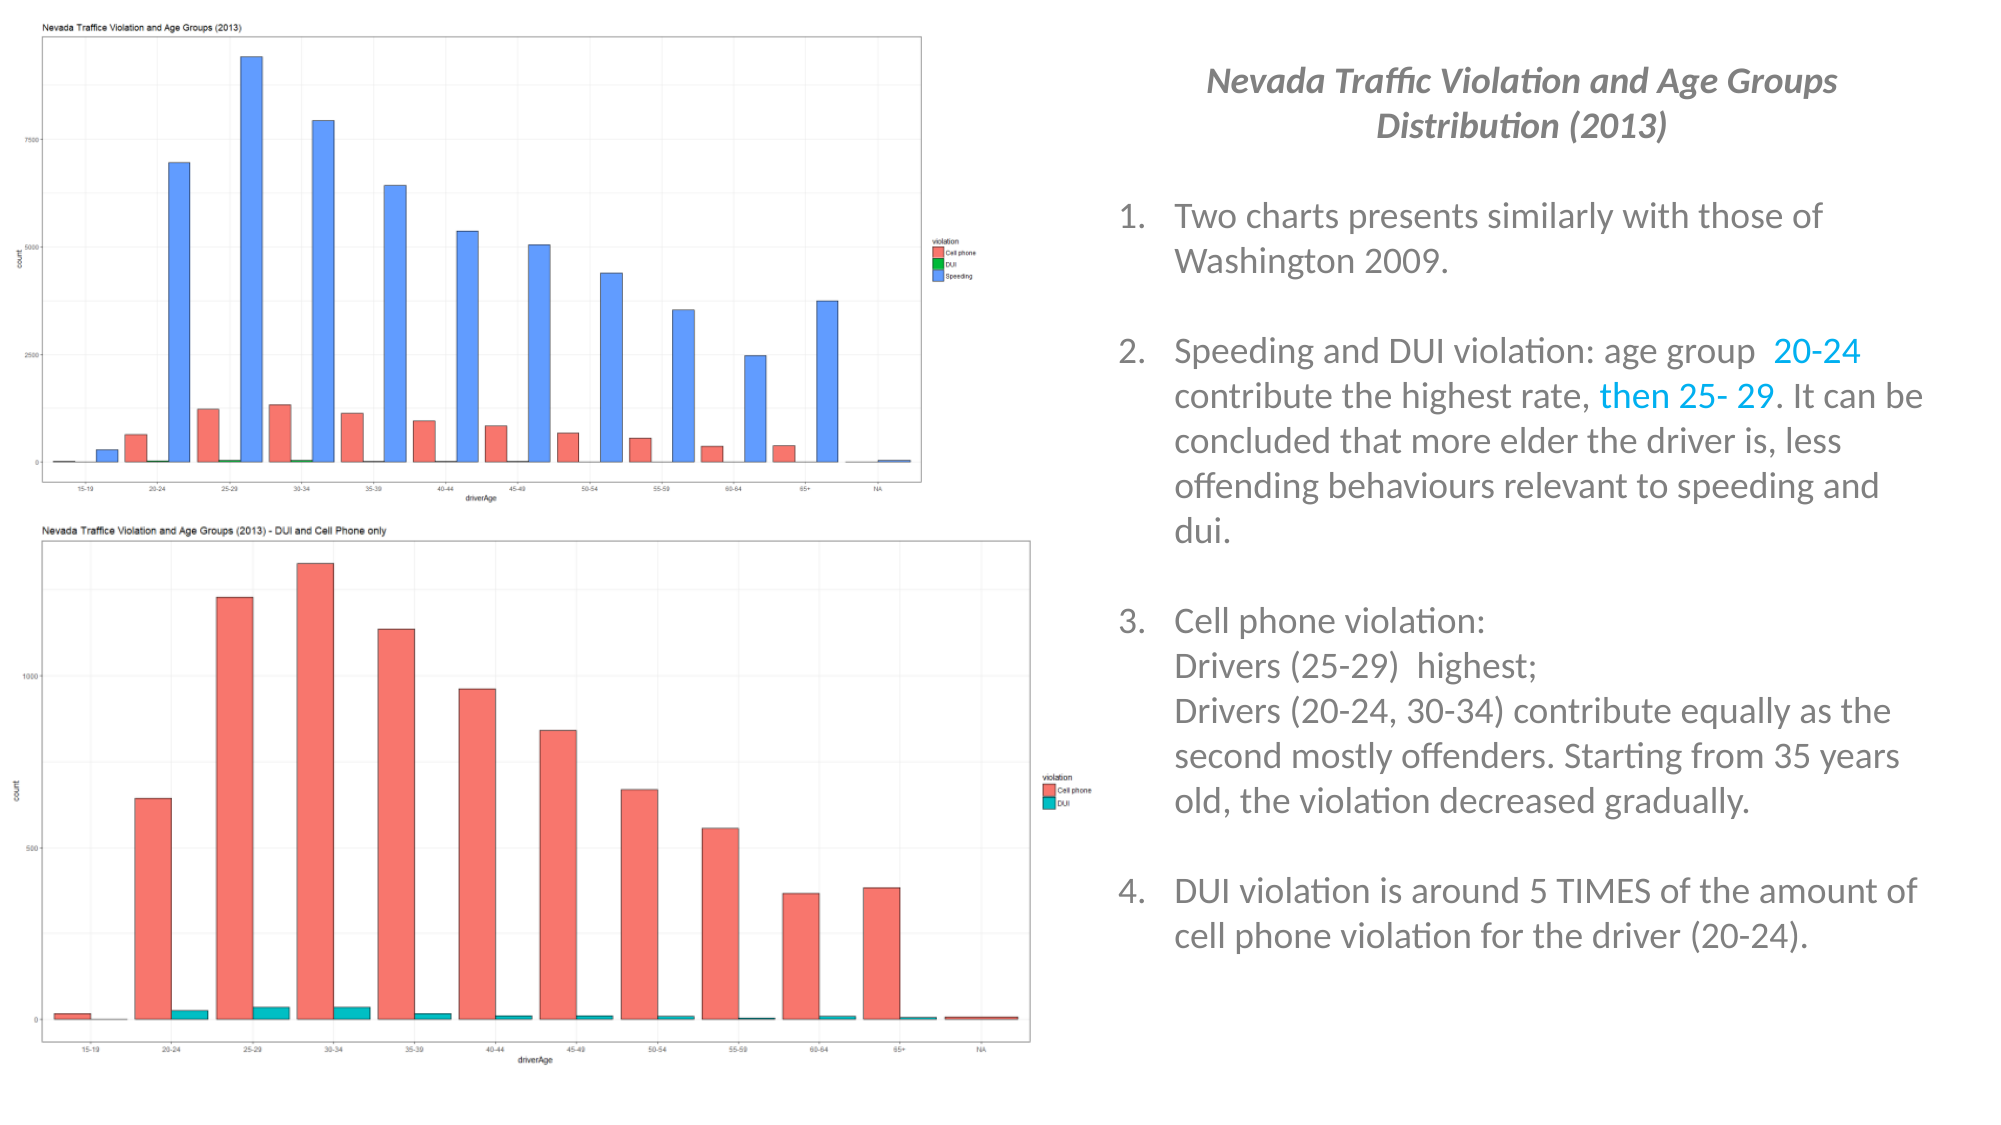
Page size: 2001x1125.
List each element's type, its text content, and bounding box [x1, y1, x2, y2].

text_box Nevada Traffic Violation and Age Groups Distribution (2013) Two charts presents similarly with those of Washington 2009. Speeding and DUI violation: age group 20-24 contribute the highest rate, then 25- 29. It can be concluded that more elder the driver is, less offending behaviours relevant to speeding and dui. Cell phone violation: Drivers (25-29) highest; Drivers (20-24, 30-34) contribute equally as the second mostly offenders. Starting from 35 years old, the violation decreased gradually. DUI violation is around 5 TIMES of the amount of cell phone violation for the driver (20-24). [1103, 48, 1942, 964]
picture [10, 520, 1094, 1072]
picture [10, 17, 983, 511]
